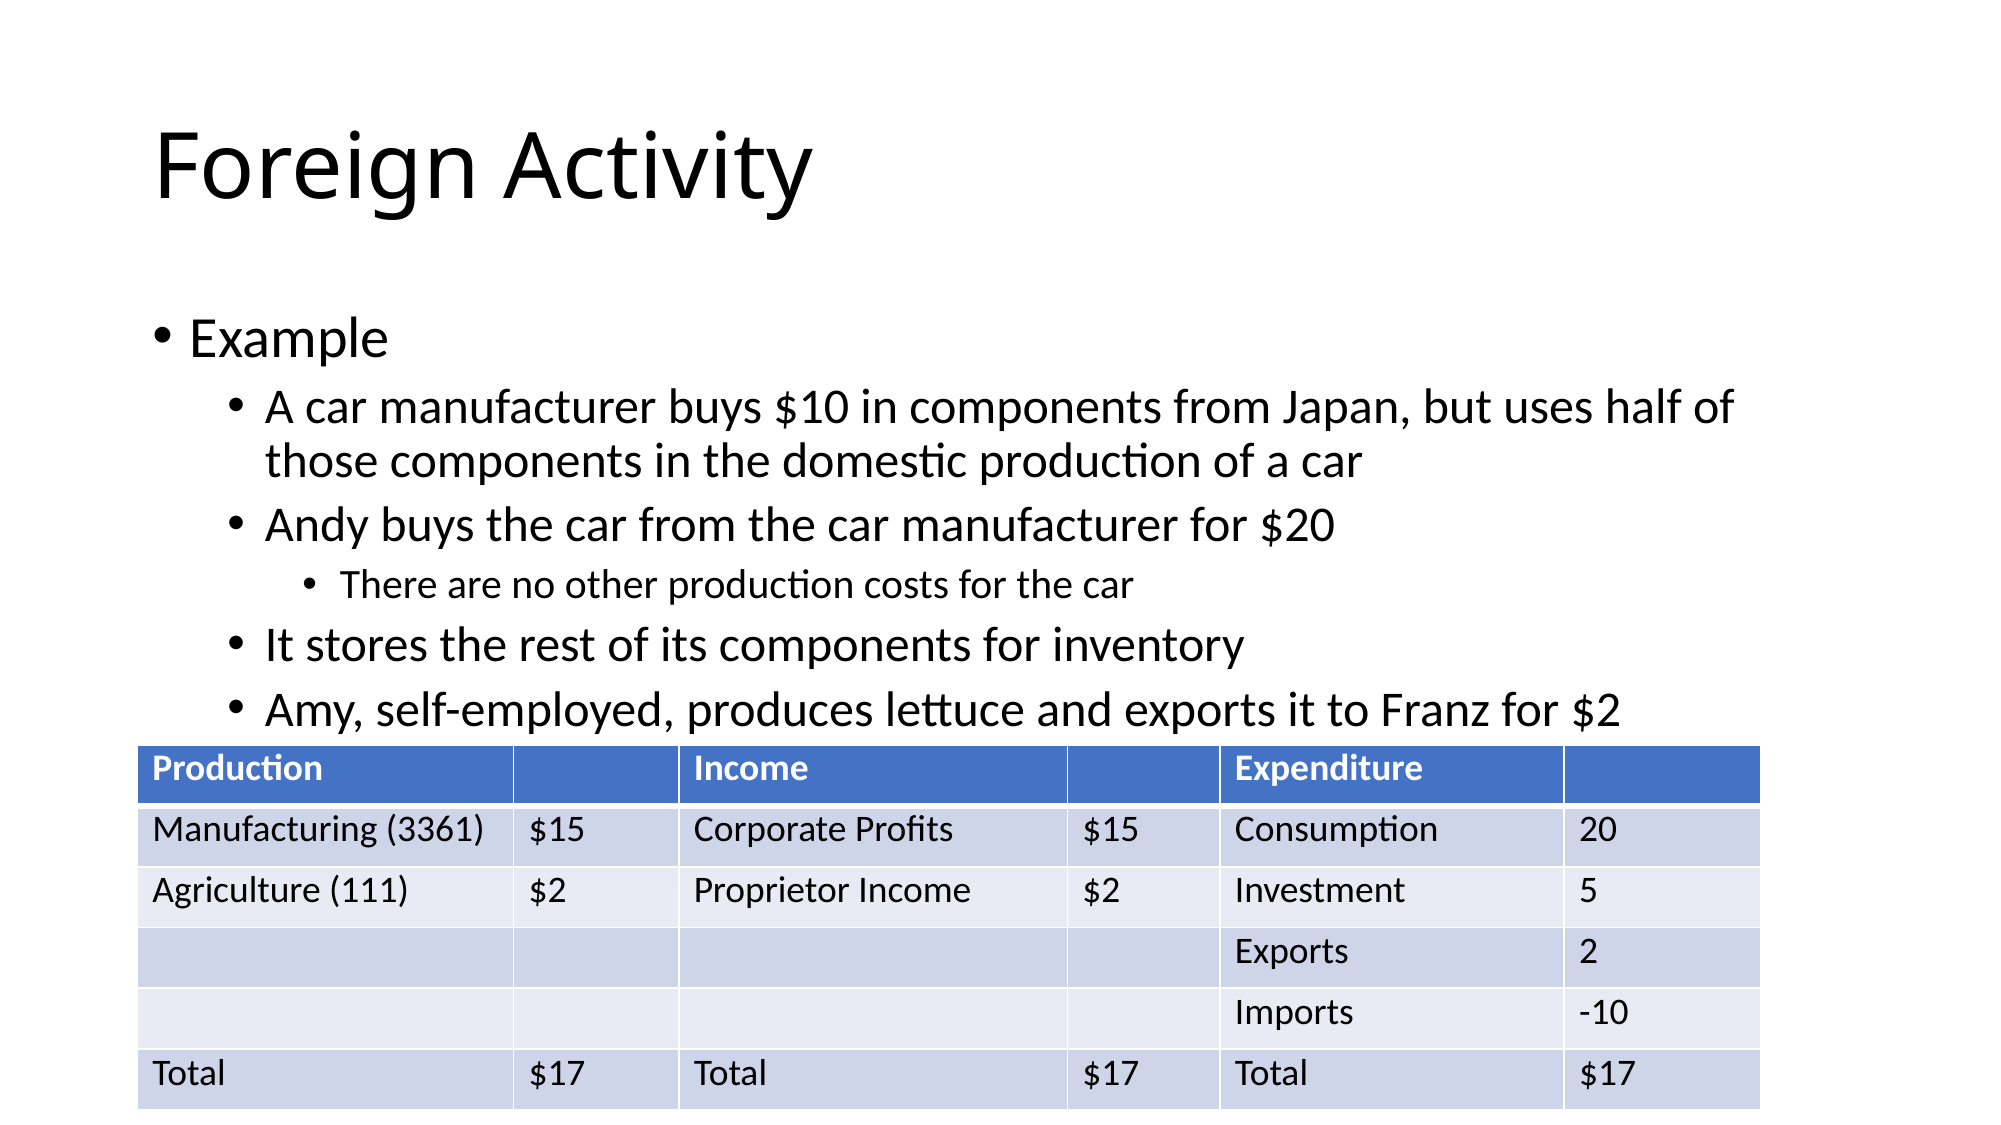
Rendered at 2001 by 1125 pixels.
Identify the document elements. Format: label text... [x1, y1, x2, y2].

table_cell 20 [1565, 809, 1760, 866]
table_cell 2 [1565, 928, 1760, 987]
table_cell Imports [1221, 989, 1563, 1048]
table_cell [514, 928, 678, 987]
table_cell [514, 989, 678, 1048]
table_cell $2 [1068, 868, 1219, 927]
table_cell [1068, 928, 1219, 987]
table_cell 5 [1565, 868, 1760, 927]
table_header Production [138, 746, 513, 803]
table_header Expenditure [1221, 746, 1563, 803]
table_header Income [680, 746, 1067, 803]
table_cell Manufacturing (3361) [138, 809, 513, 866]
table_header [1565, 746, 1760, 803]
table_cell $15 [1068, 809, 1219, 866]
list Example A car manufacturer buys $10 in components from Japan, but uses half of those components in the domestic production of a car Andy buys the car from the car manufacturer for $20 There are no other production costs for the car It stores the rest of its components for inventory Amy, self-employed, produces lettuce and exports it to Franz for $2 [137, 299, 1863, 1014]
table_cell [138, 989, 513, 1048]
table_cell Corporate Profits [680, 809, 1067, 866]
table_cell [138, 928, 513, 987]
table_header [1068, 746, 1219, 803]
table_cell Total [1221, 1050, 1563, 1109]
table_header [514, 746, 678, 803]
table_cell Total [680, 1050, 1067, 1109]
table_cell Total [138, 1050, 513, 1109]
table_cell Agriculture (111) [138, 868, 513, 927]
table_cell $17 [1565, 1050, 1760, 1109]
table_cell [680, 989, 1067, 1048]
table_cell Proprietor Income [680, 868, 1067, 927]
table_cell -10 [1565, 989, 1760, 1048]
table_cell $2 [514, 868, 678, 927]
table_cell $15 [514, 809, 678, 866]
table_cell Consumption [1221, 809, 1563, 866]
title Foreign Activity [137, 59, 1863, 278]
table_cell [1068, 989, 1219, 1048]
table_cell $17 [1068, 1050, 1219, 1109]
table_cell Investment [1221, 868, 1563, 927]
table_cell $17 [514, 1050, 678, 1109]
table_cell [680, 928, 1067, 987]
table_cell Exports [1221, 928, 1563, 987]
